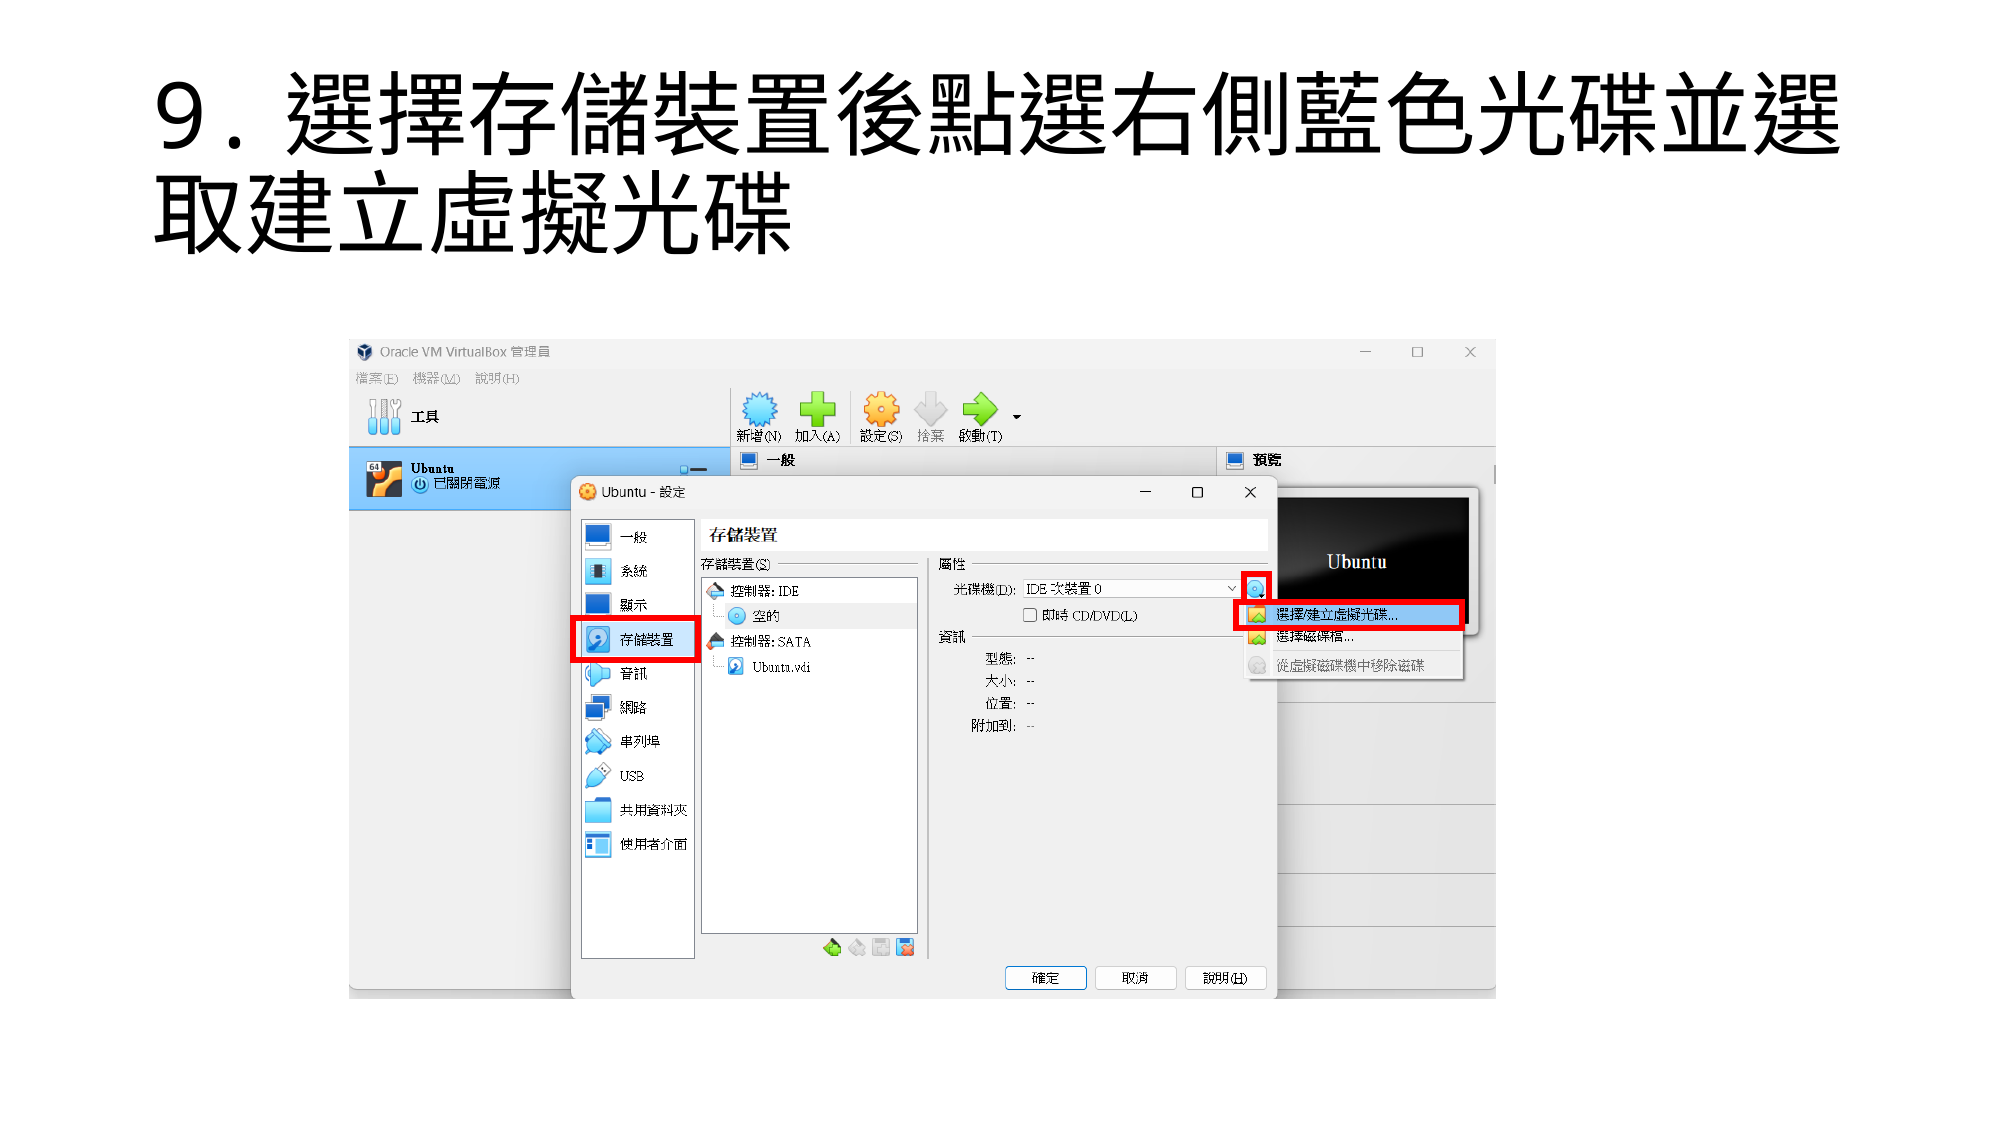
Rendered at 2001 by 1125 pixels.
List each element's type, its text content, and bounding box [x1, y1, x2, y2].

picture [348, 339, 1496, 999]
title 9.選擇存儲裝置後點選右側藍色光碟並選取建立虛擬光碟 [137, 59, 1863, 278]
